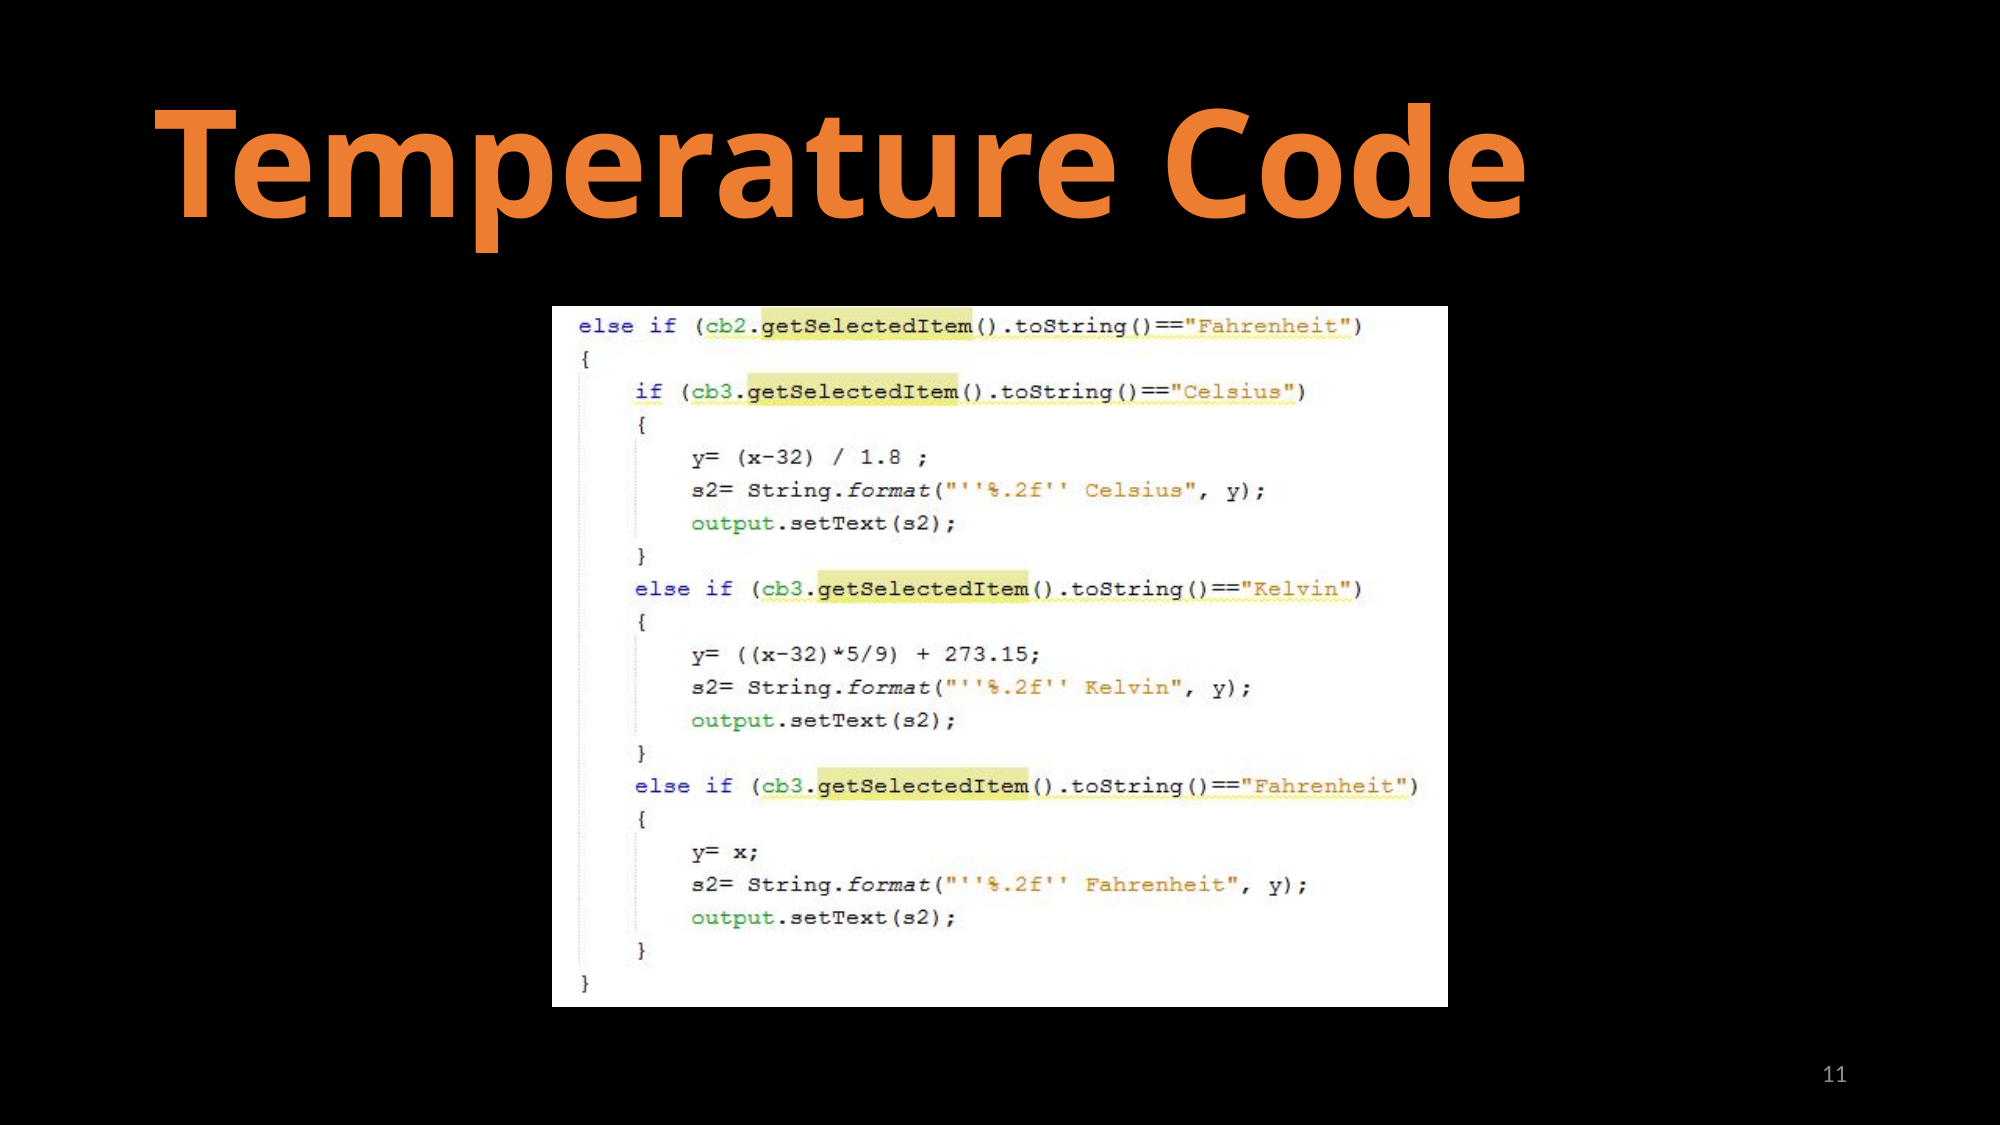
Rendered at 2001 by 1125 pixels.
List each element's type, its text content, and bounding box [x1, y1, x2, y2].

title Temperature Code [137, 59, 1863, 278]
slide_number 11 [1412, 1042, 1863, 1103]
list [552, 306, 1448, 1007]
